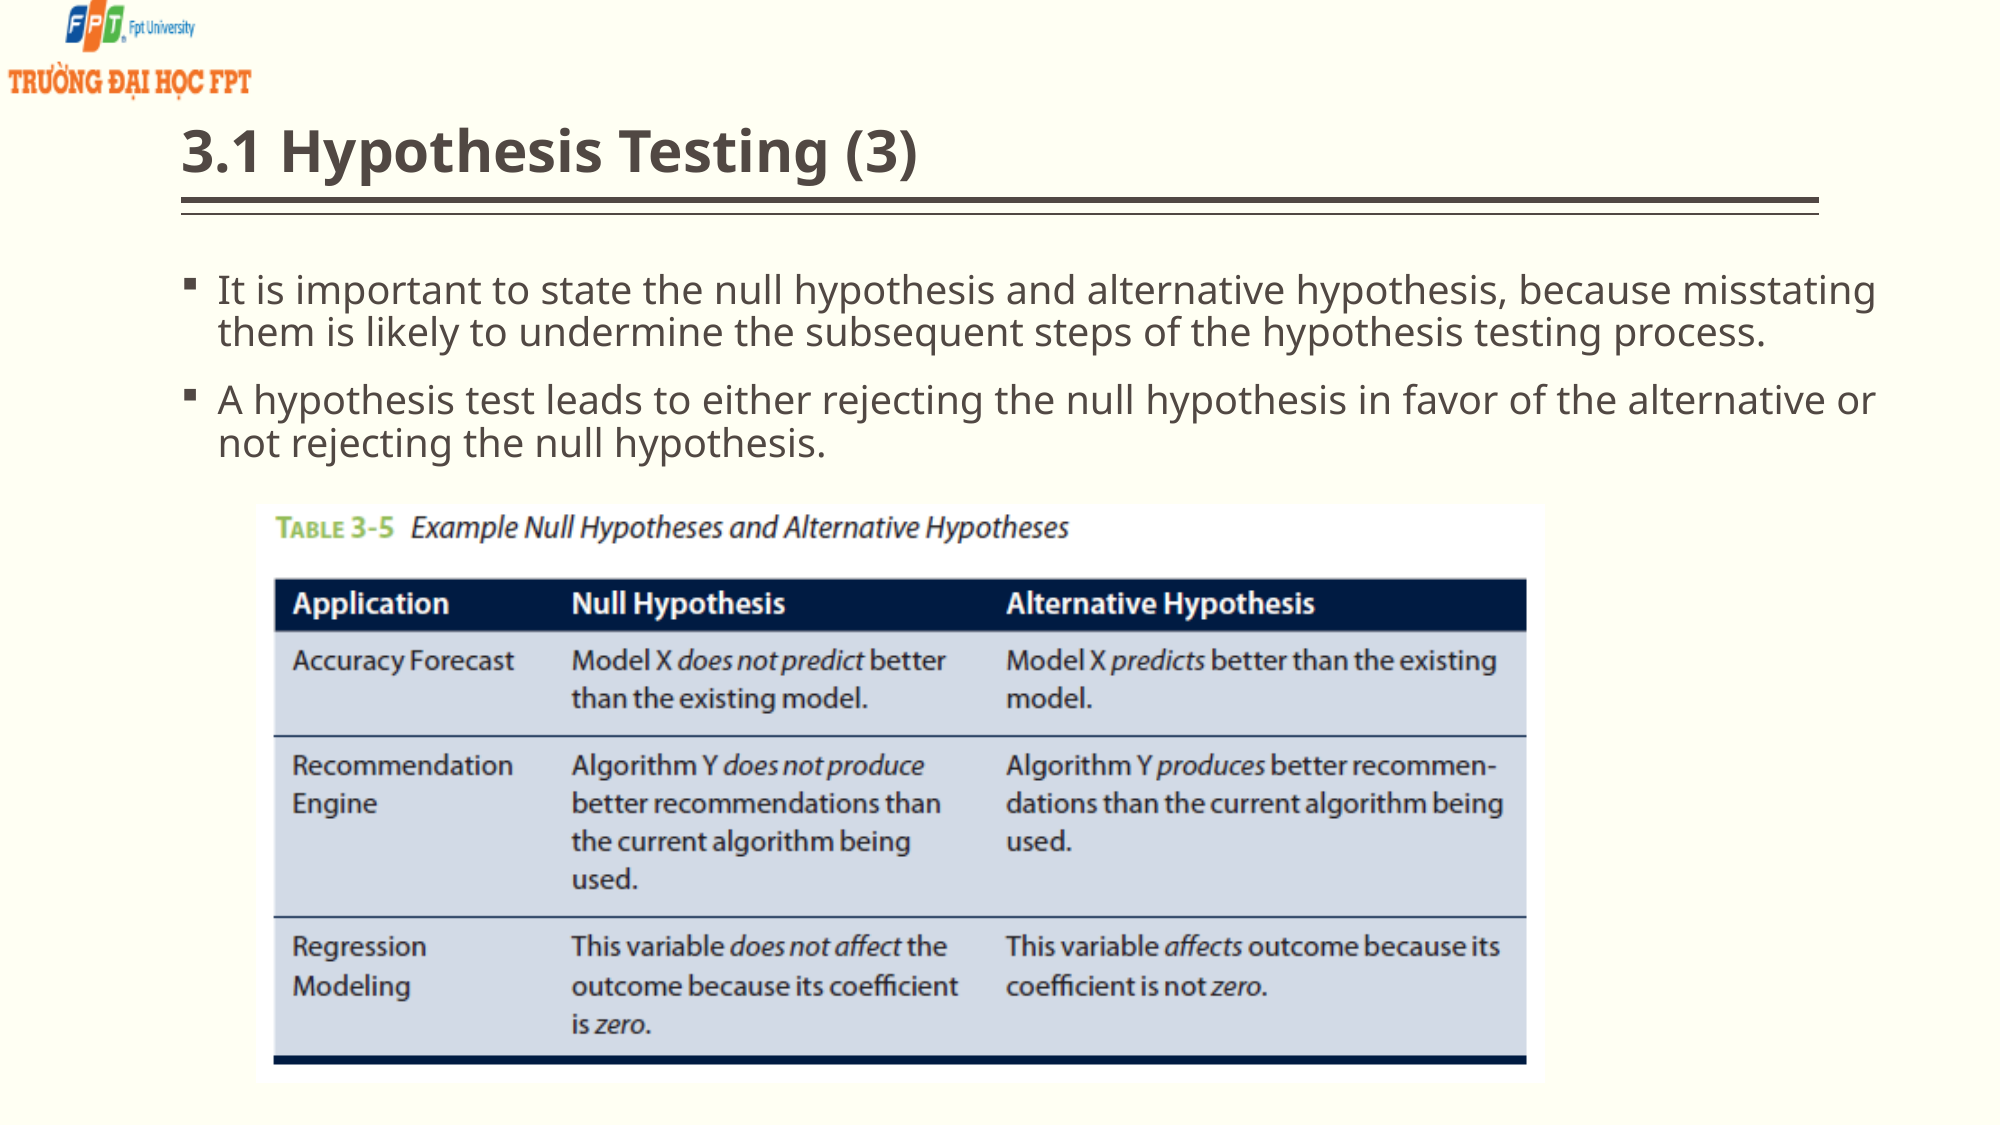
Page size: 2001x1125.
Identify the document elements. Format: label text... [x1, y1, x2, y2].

picture [0, 0, 272, 114]
picture [256, 504, 1545, 1083]
title 3.1 Hypothesis Testing (3) [181, 12, 1819, 193]
list It is important to state the null hypothesis and alternative hypothesis, because misstating them is likely to undermine the subsequent steps of the hypothesis testing process. A hypothesis test leads to either rejecting the null hypothesis in favor of the alternative or not rejecting the null hypothesis. [181, 262, 1903, 505]
